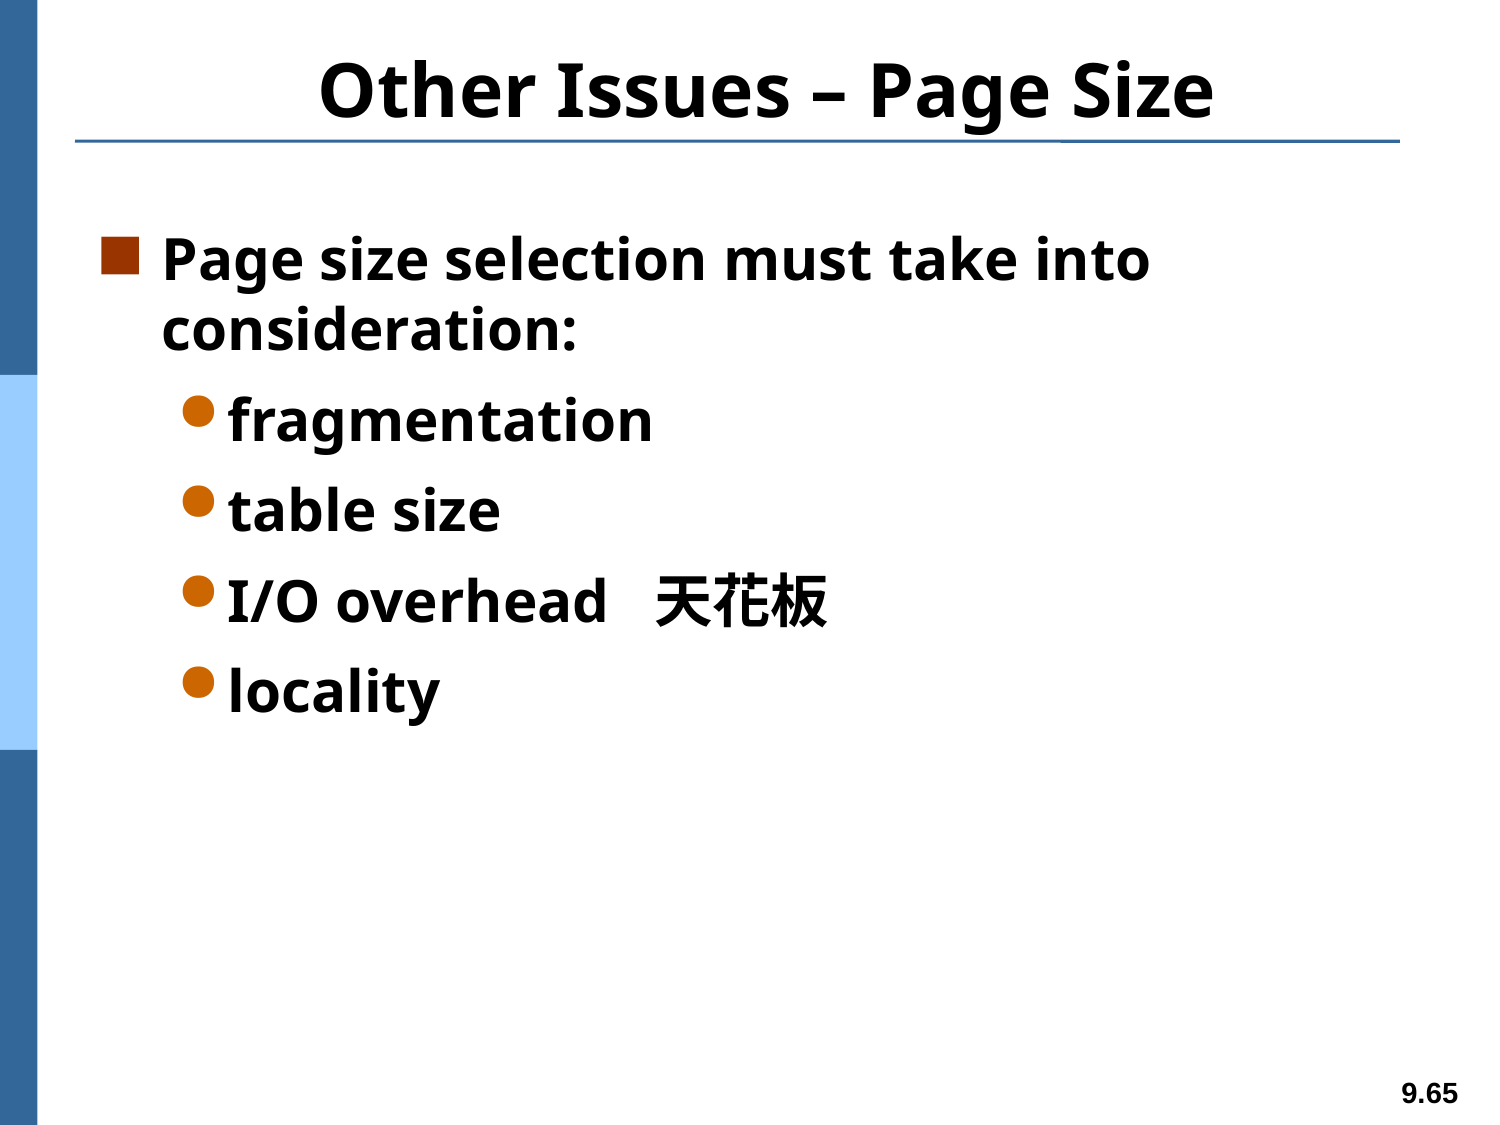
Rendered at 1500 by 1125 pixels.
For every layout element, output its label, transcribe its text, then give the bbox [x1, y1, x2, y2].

list Page size selection must take into consideration: fragmentation table size I/O overhead 天花板 locality [90, 214, 1459, 910]
title Other Issues – Page Size [92, 45, 1443, 141]
